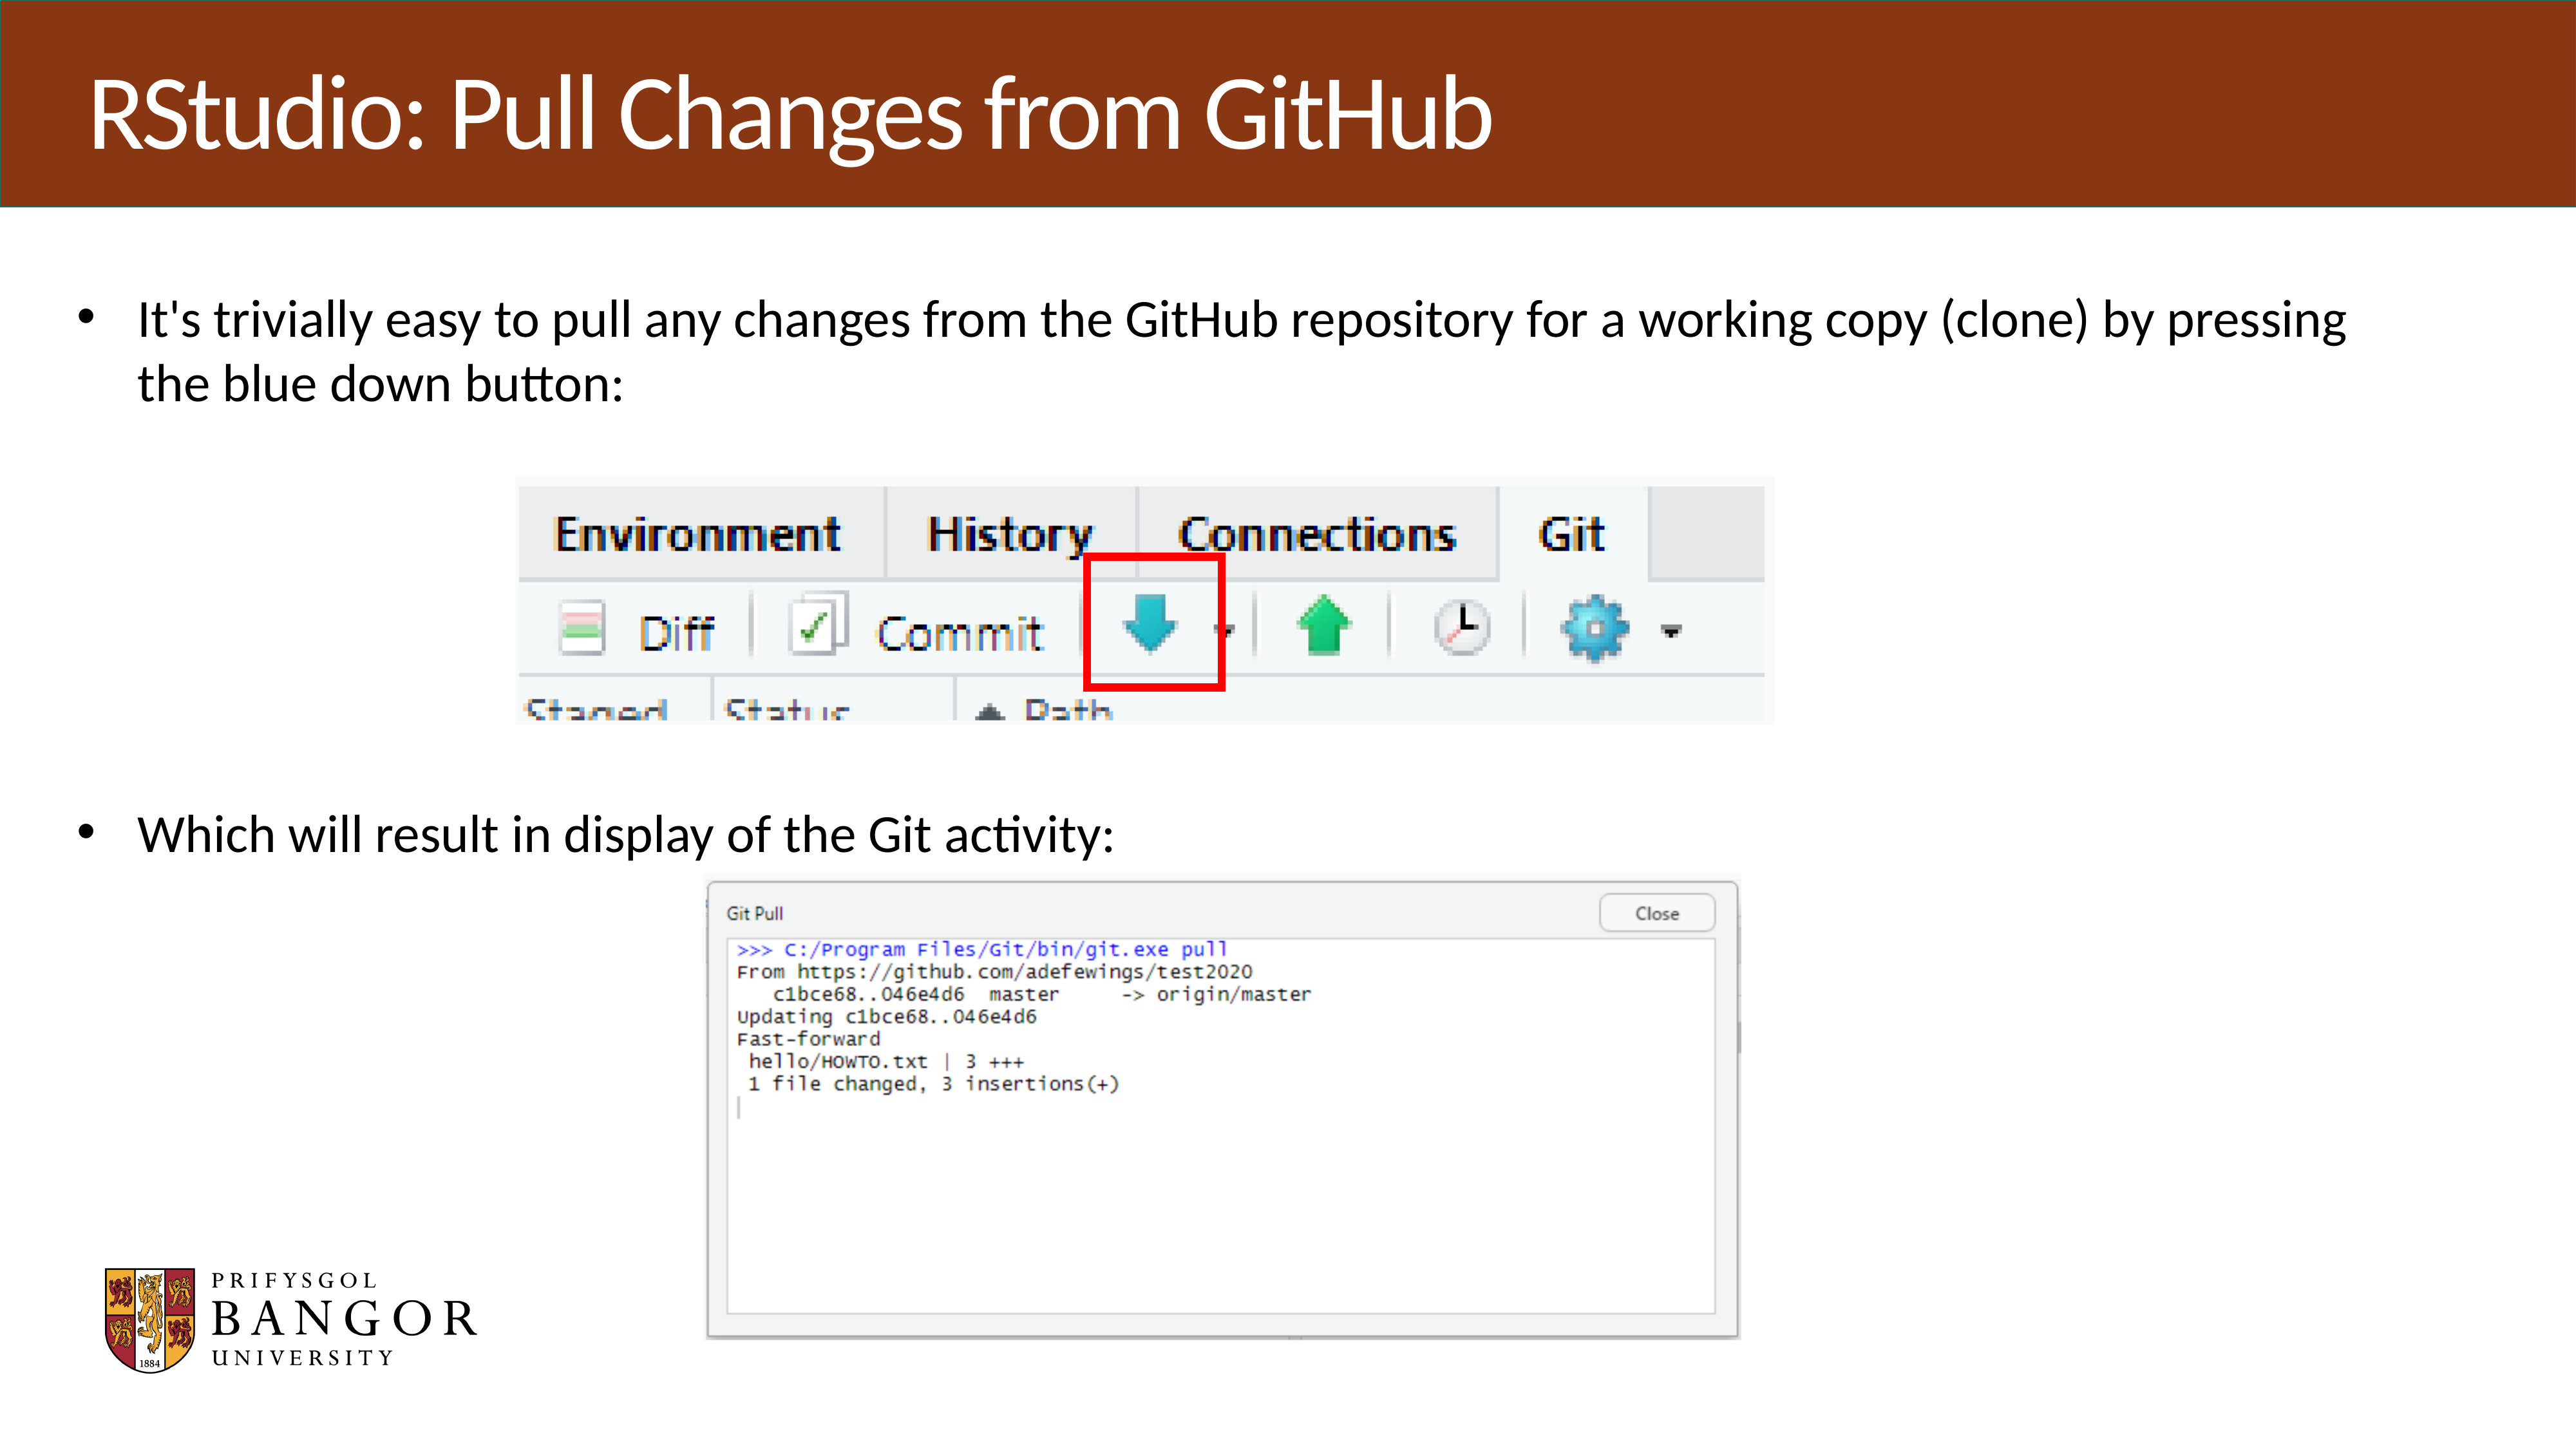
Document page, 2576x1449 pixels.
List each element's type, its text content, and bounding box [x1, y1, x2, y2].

text_box [0, 0, 2576, 207]
text_box It's trivially easy to pull any changes from the GitHub repository for a working copy (clone) by pressing the blue down button: Which will result in display of the Git activity: [68, 278, 2415, 868]
title RStudio: Pull Changes from GitHub [77, 28, 2399, 177]
picture [515, 477, 1775, 724]
picture [702, 873, 1741, 1341]
picture [105, 1268, 477, 1374]
